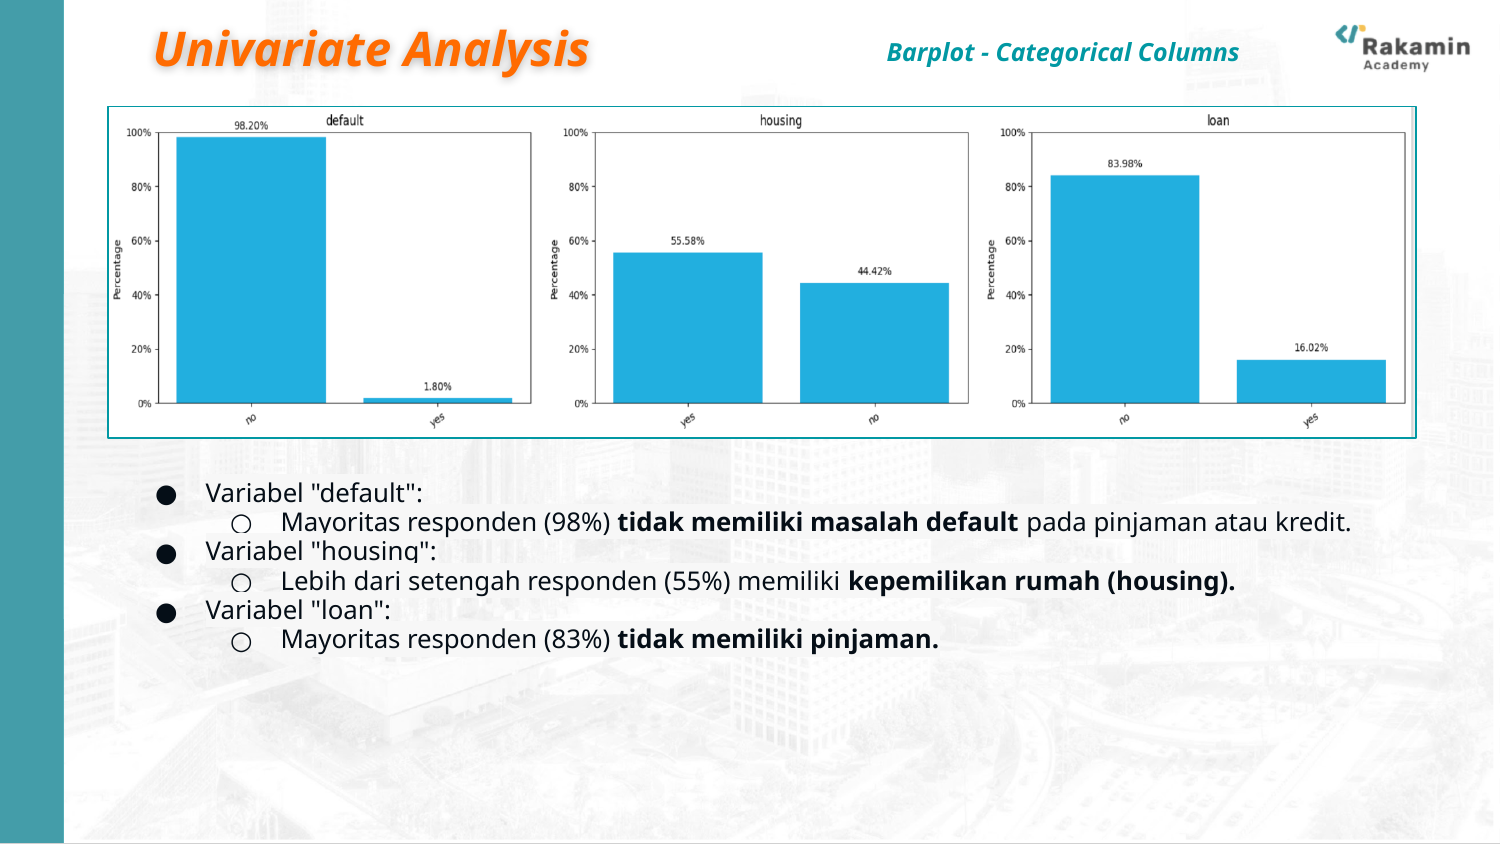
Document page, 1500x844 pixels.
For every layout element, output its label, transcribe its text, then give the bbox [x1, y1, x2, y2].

text_box Univariate Analysis [66, 11, 1434, 82]
picture [0, 0, 1500, 844]
list Variabel "default": Mayoritas responden (98%) tidak memiliki masalah default pada pinjaman atau kredit. Variabel "housing": Lebih dari setengah responden (55%) memiliki kepemilikan rumah (housing). Variabel "loan": Mayoritas responden (83%) tidak memiliki pinjaman. [115, 463, 1451, 766]
text_box Barplot - Categorical Columns [796, 20, 1425, 82]
